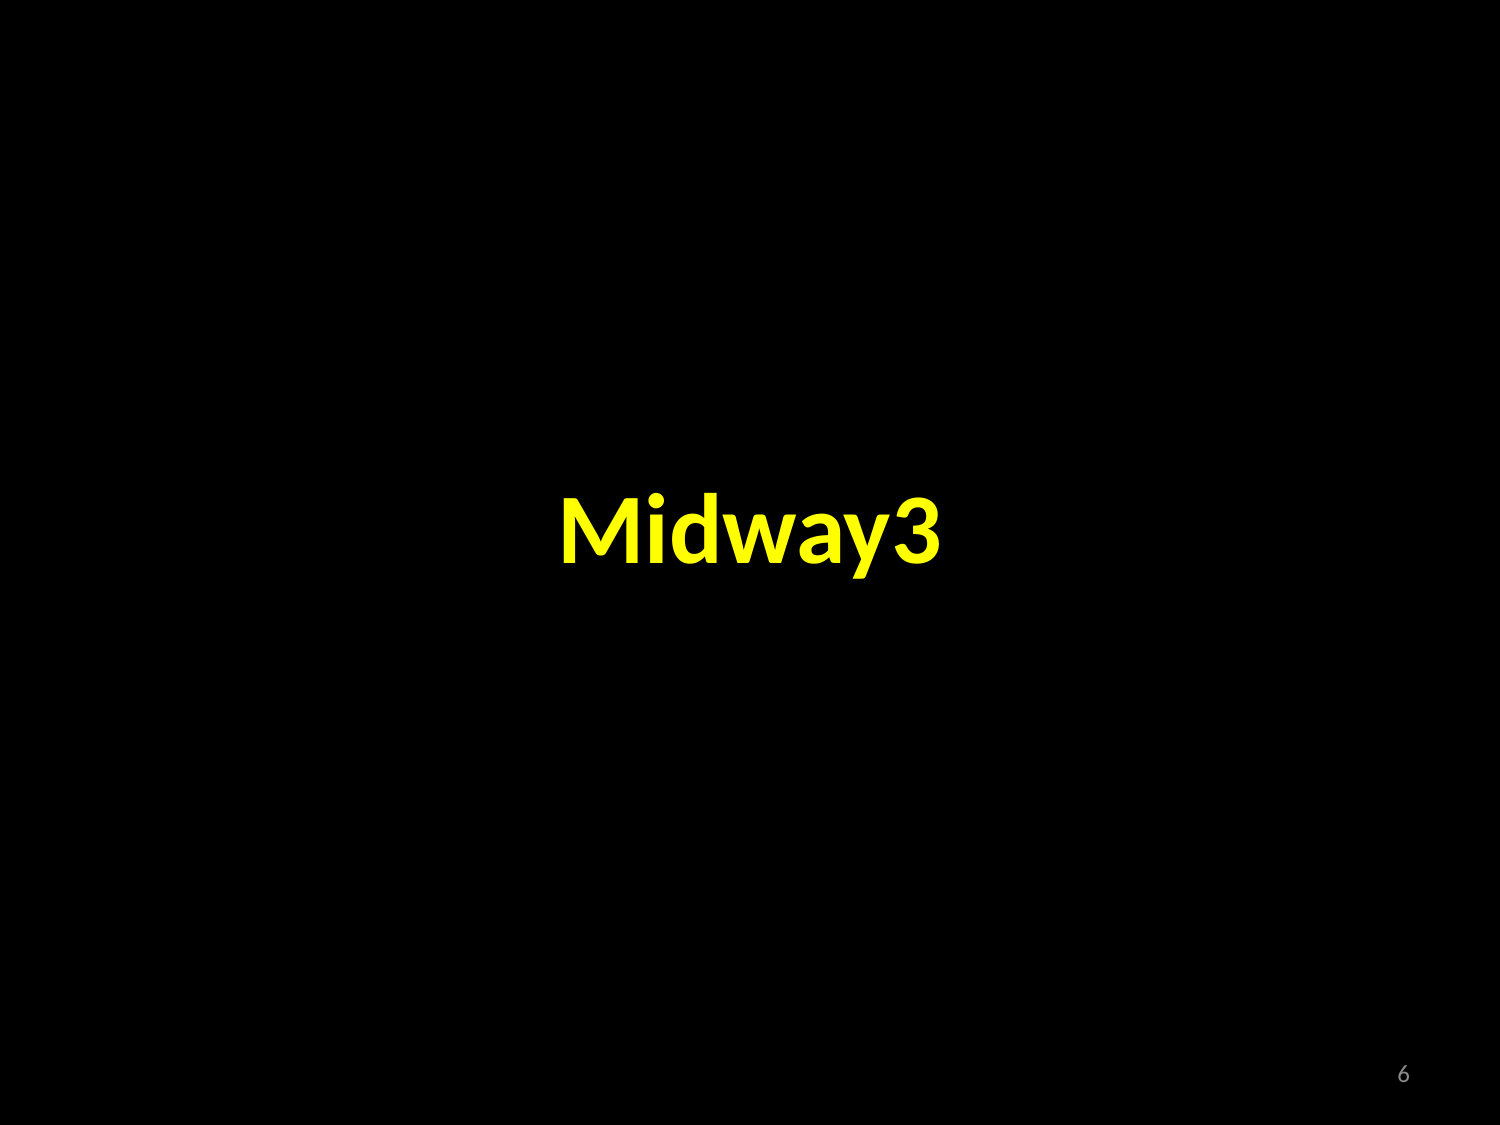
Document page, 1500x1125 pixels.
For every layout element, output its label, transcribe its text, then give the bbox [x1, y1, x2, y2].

list Midway3 [75, 122, 1425, 676]
slide_number 6 [1074, 1042, 1425, 1103]
